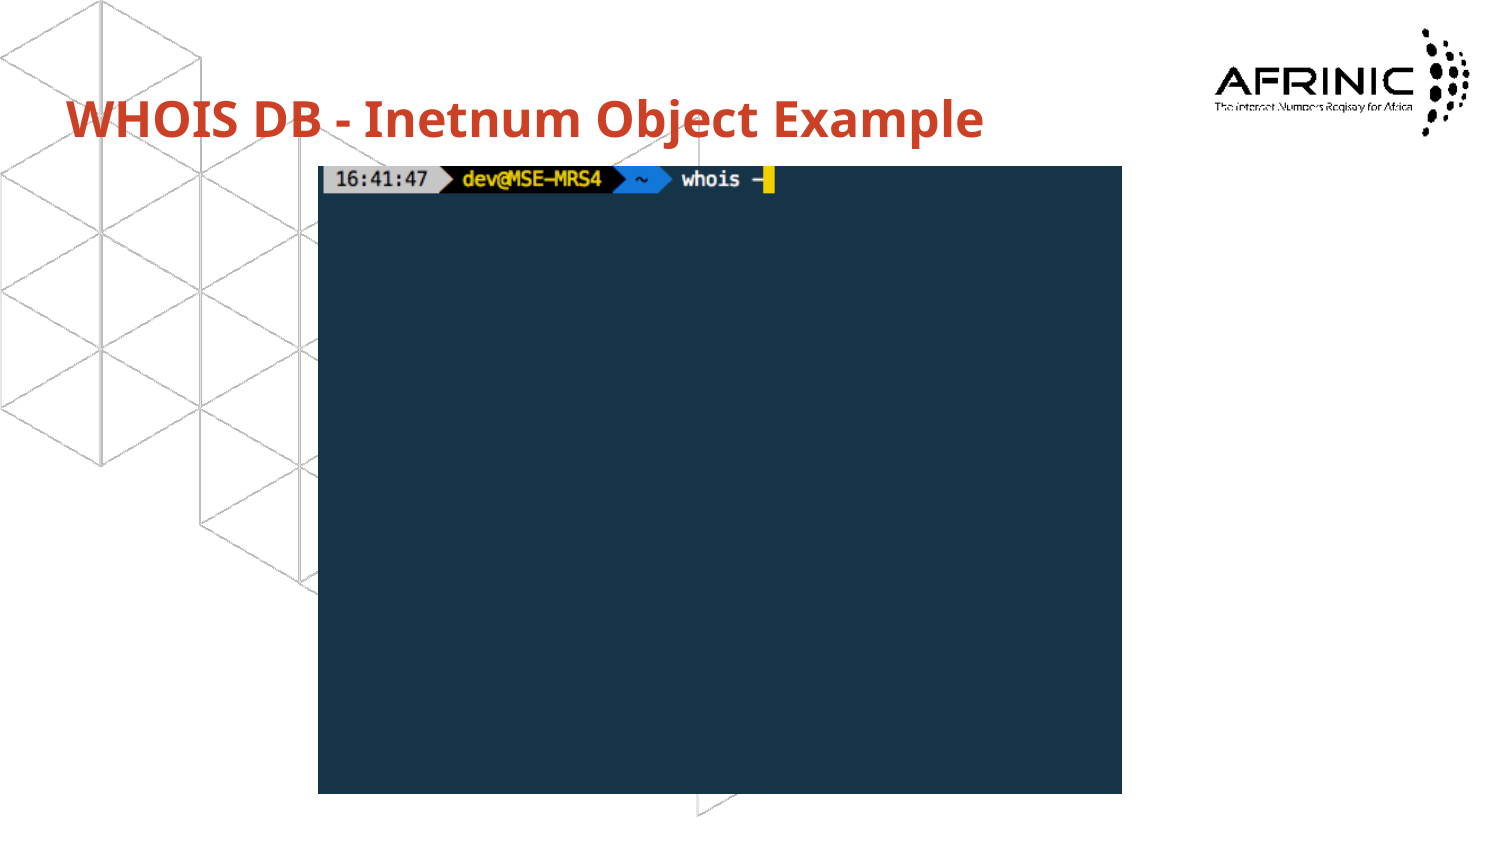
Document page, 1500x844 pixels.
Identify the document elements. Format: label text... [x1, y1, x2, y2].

picture [0, 0, 1500, 844]
title WHOIS DB - Inetnum Object Example [51, 72, 1449, 167]
